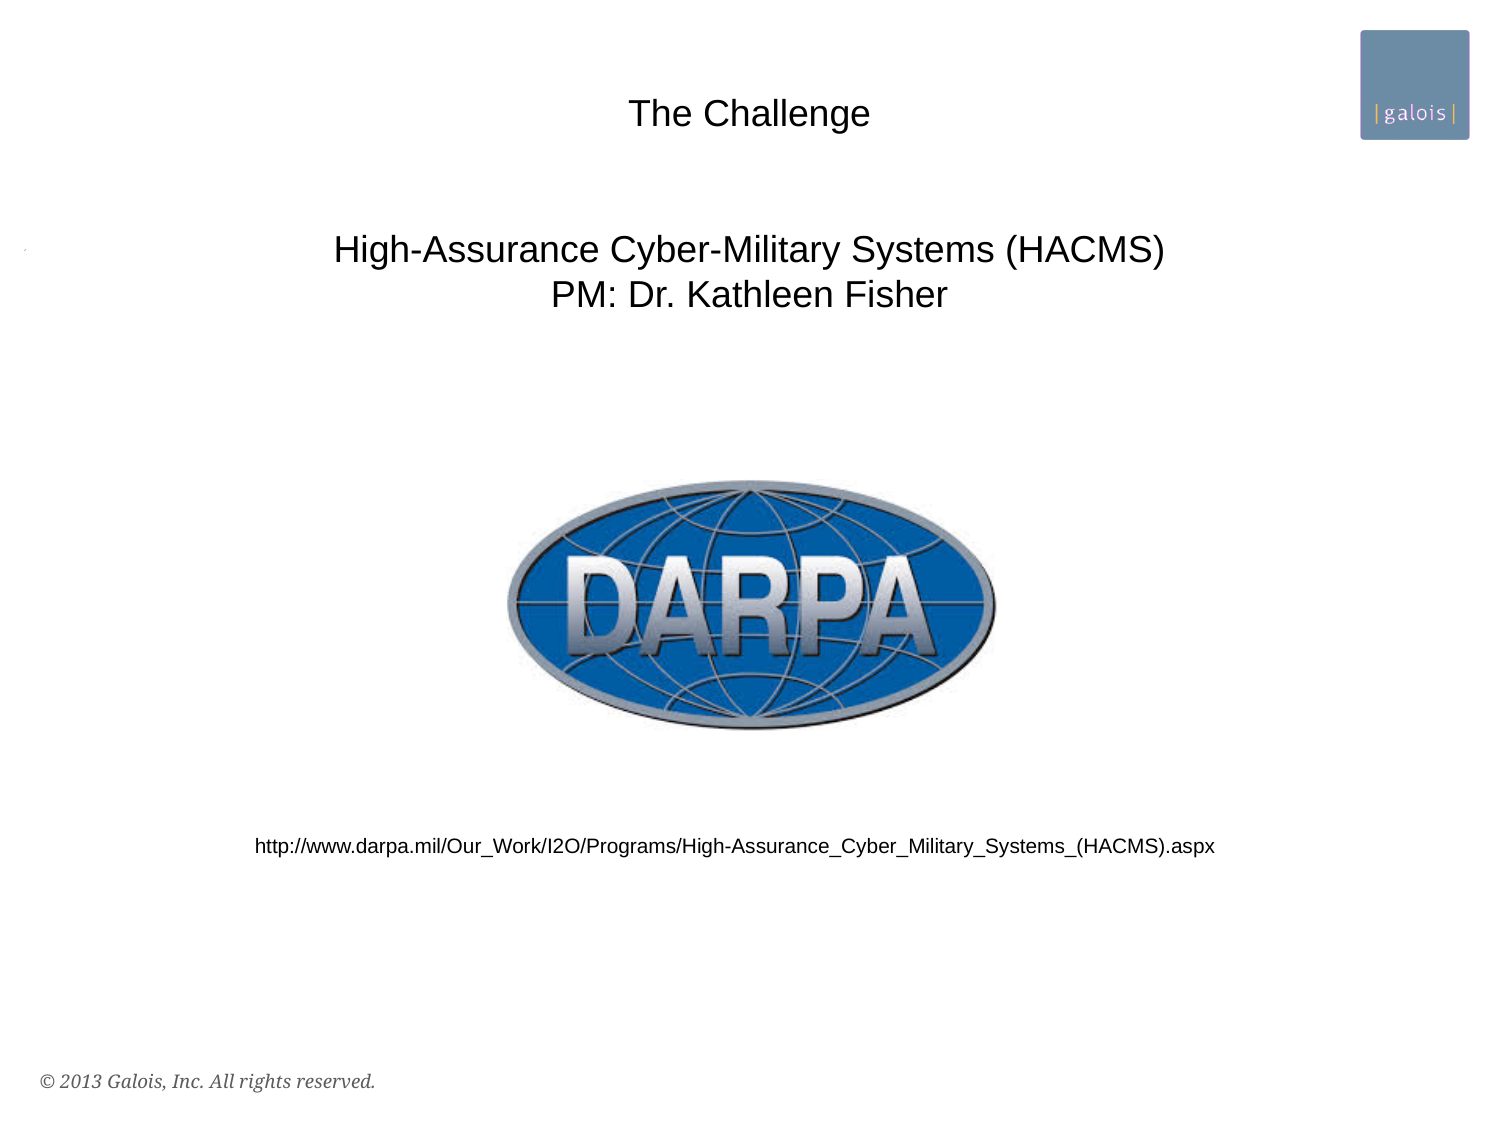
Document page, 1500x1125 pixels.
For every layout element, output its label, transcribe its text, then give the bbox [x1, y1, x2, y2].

picture [1354, 24, 1475, 146]
text_box The Challenge [50, 37, 1450, 185]
text_box http://www.darpa.mil/Our_Work/I2O/Programs/High-Assurance_Cyber_Military_Systems_(HACMS).aspx [240, 825, 1230, 864]
picture [506, 479, 998, 732]
text_box High-Assurance Cyber-Military Systems (HACMS) PM: Dr. Kathleen Fisher [50, 225, 1450, 1063]
